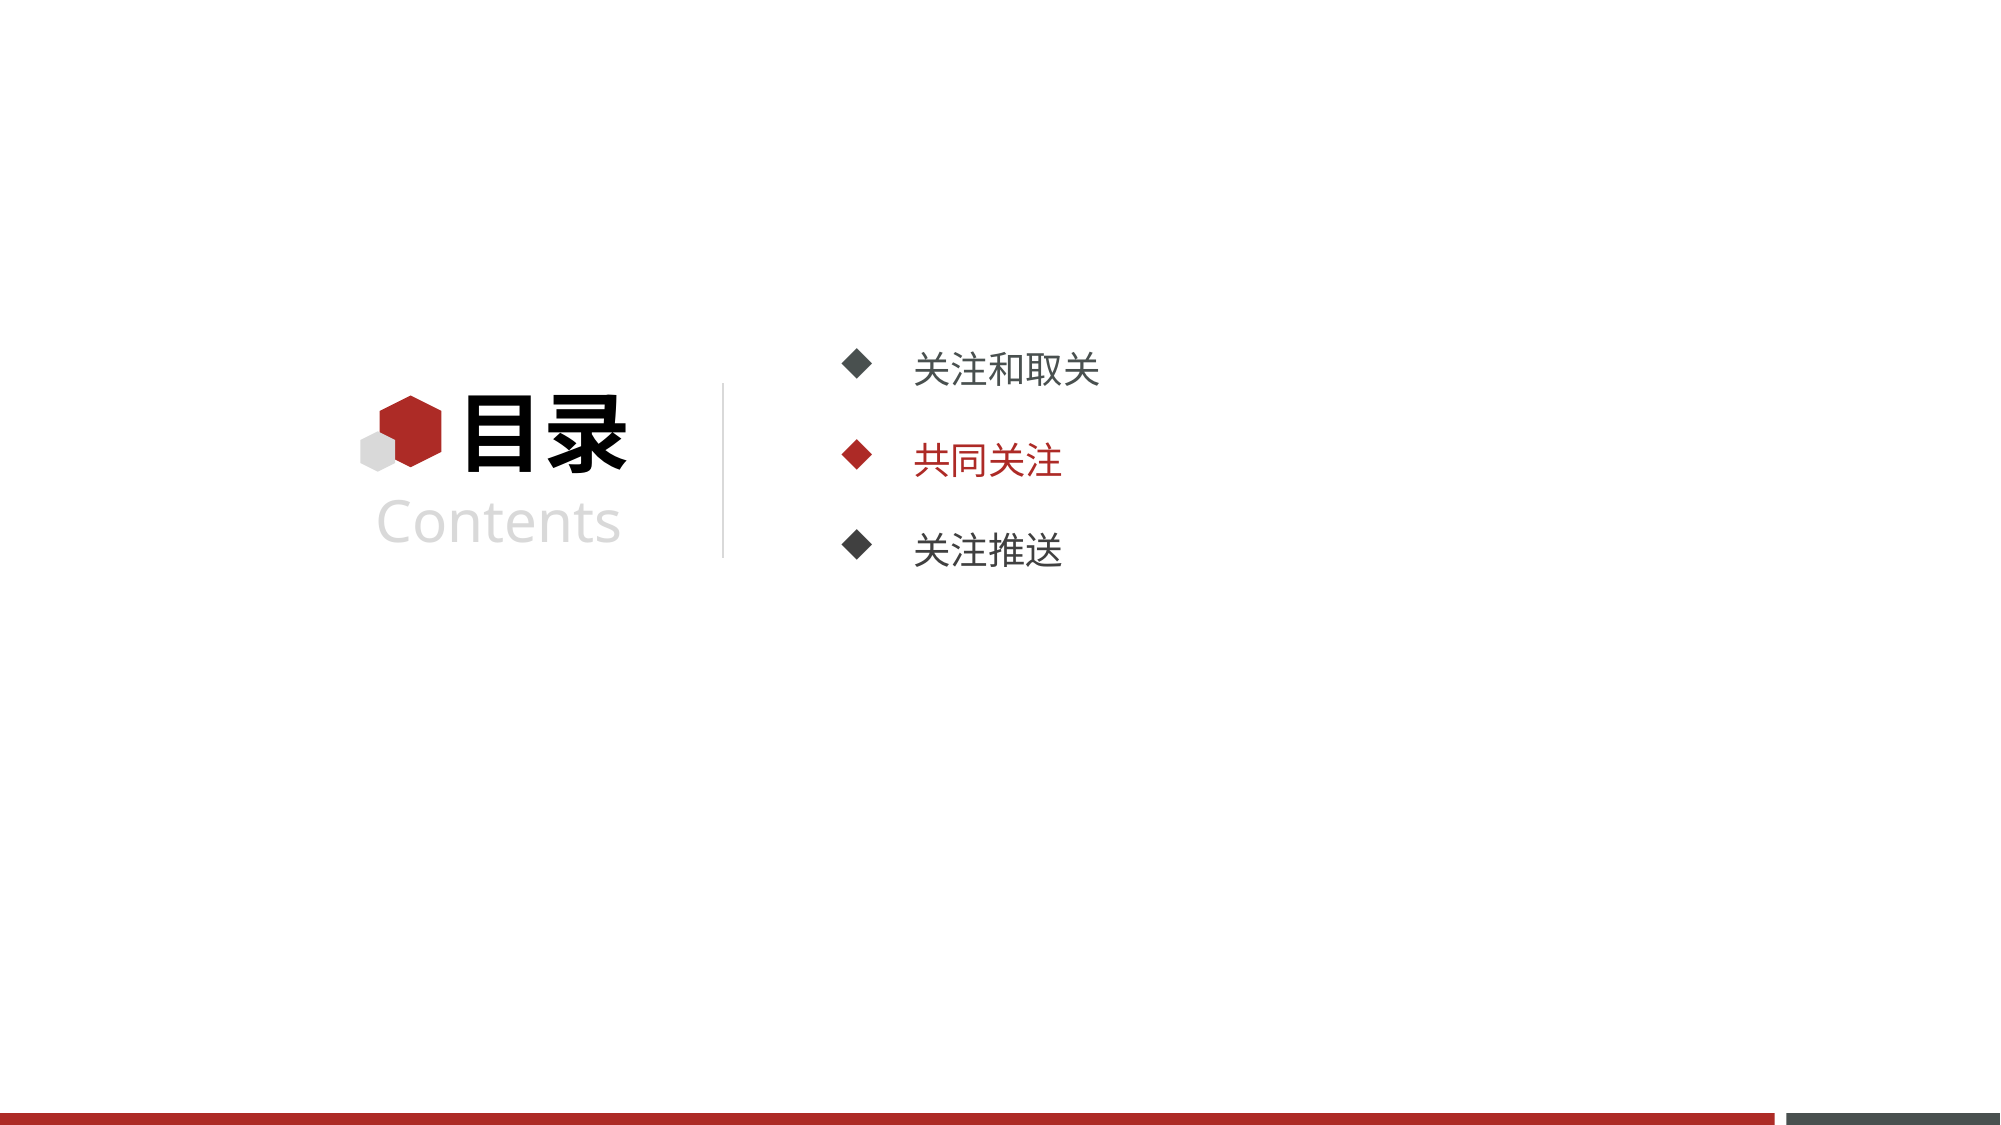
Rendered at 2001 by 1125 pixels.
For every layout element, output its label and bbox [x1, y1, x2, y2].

text_box [823, 295, 1804, 579]
